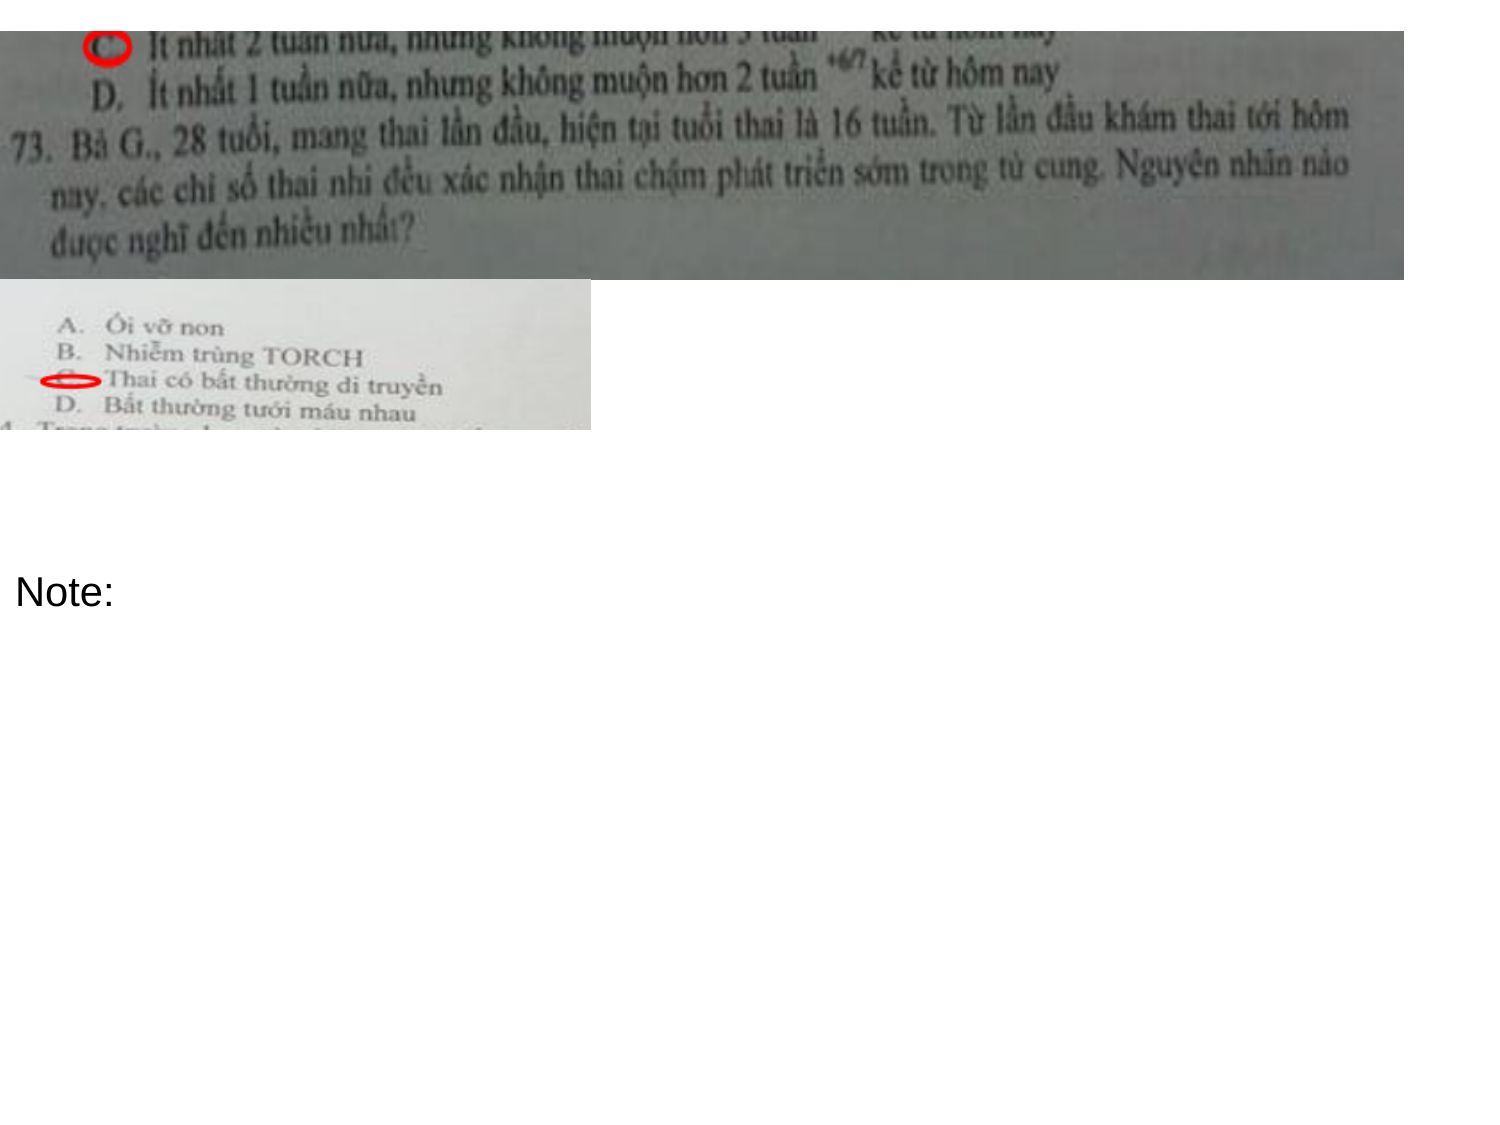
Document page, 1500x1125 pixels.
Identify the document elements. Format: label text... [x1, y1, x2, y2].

subtitle Note: [0, 562, 1500, 1094]
picture [0, 31, 1404, 430]
